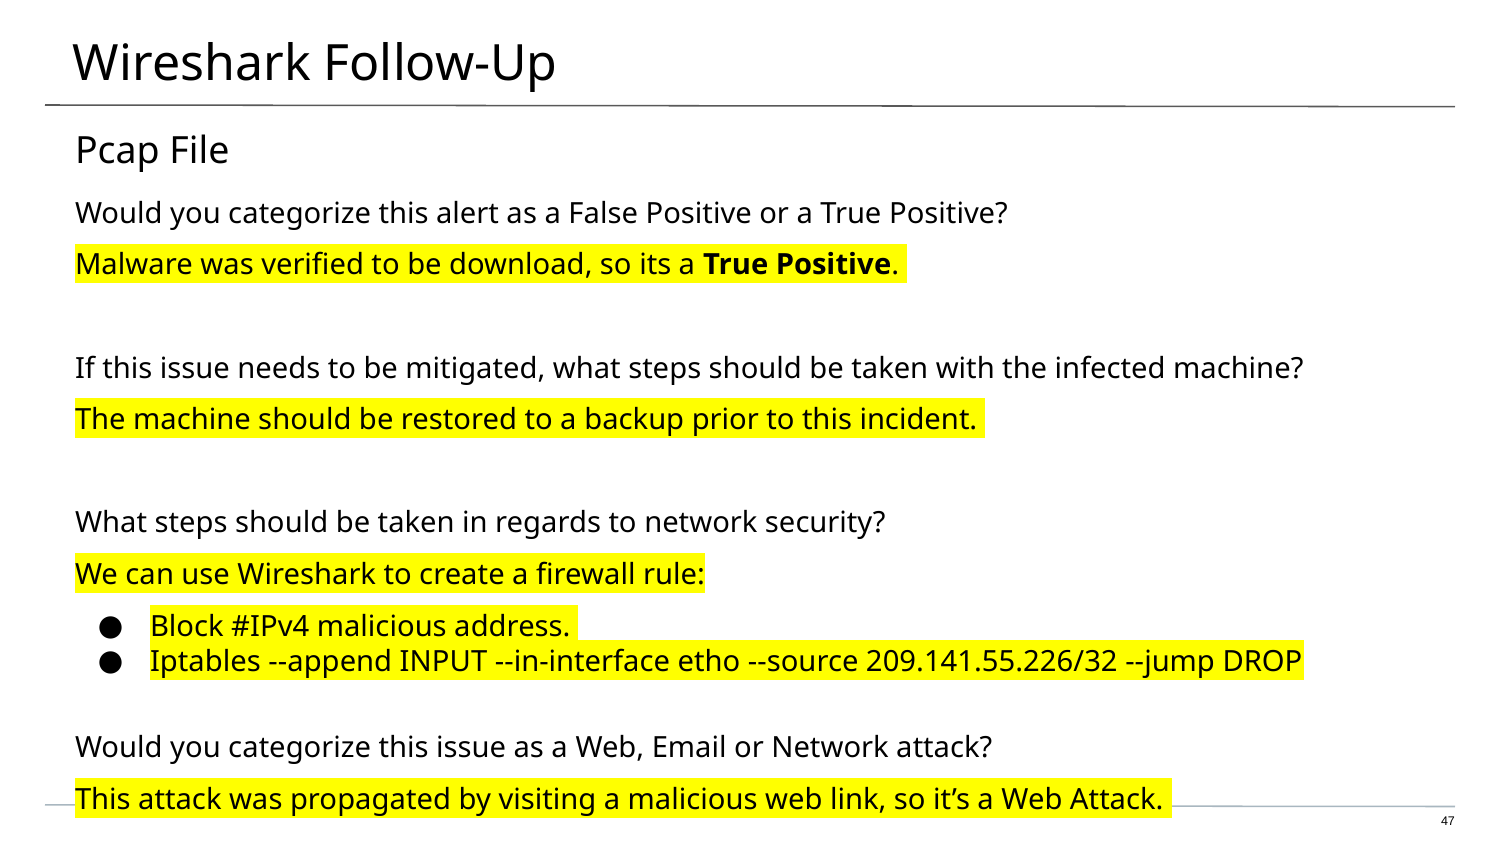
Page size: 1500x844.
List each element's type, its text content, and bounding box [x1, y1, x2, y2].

title Wireshark Follow-Up [0, 0, 1500, 88]
list Would you categorize this alert as a False Positive or a True Positive? Malware was verified to be download, so its a True Positive. If this issue needs to be mitigated, what steps should be taken with the infected machine? The machine should be restored to a backup prior to this incident. What steps should be taken in regards to network security? We can use Wireshark to create a firewall rule: Block #IPv4 malicious address. Iptables --append INPUT --in-interface etho --source 209.141.55.226/32 --jump DROP Would you categorize this issue as a Web, Email or Network attack? This attack was propagated by visiting a malicious web link, so it’s a Web Attack. [0, 194, 1500, 805]
subtitle Pcap File [0, 110, 1500, 171]
slide_number ‹#› [1412, 813, 1455, 831]
